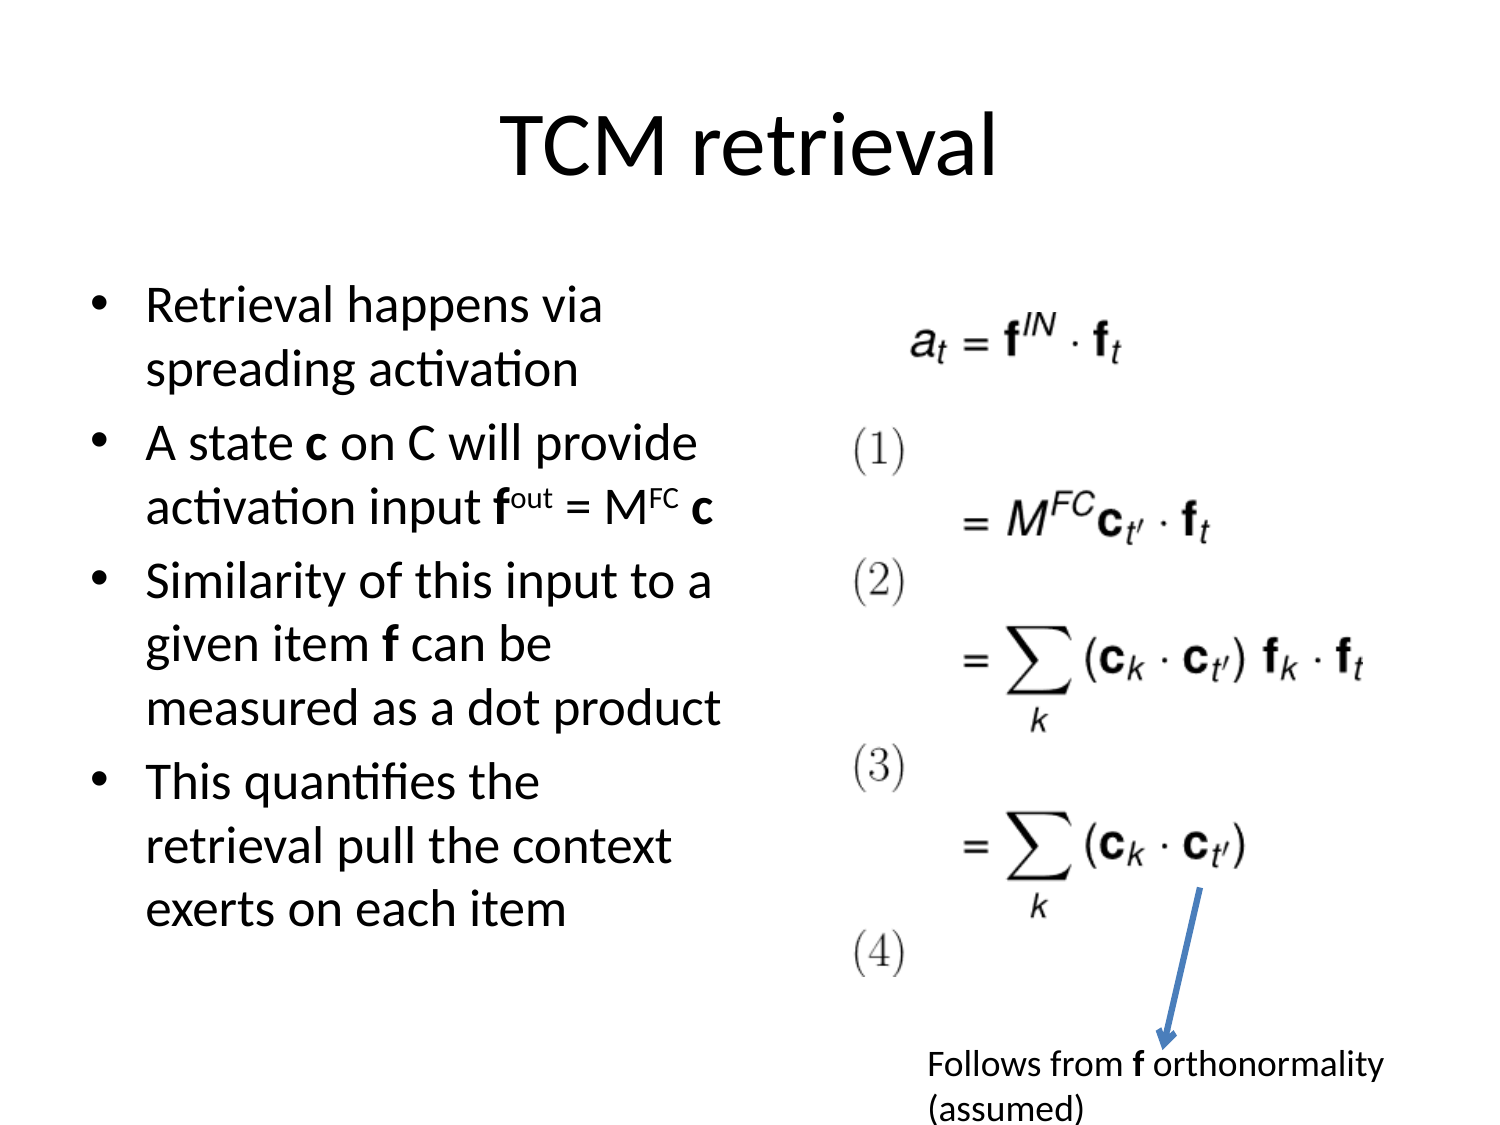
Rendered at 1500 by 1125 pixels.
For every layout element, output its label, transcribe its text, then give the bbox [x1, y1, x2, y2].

text_box Follows from f orthonormality (assumed) [912, 1031, 1463, 1125]
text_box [1162, 887, 1201, 1051]
picture [851, 312, 1363, 977]
list Retrieval happens via spreading activation A state c on C will provide activation input fout = MFC c Similarity of this input to a given item f can be measured as a dot product This quantifies the retrieval pull the context exerts on each item [75, 262, 738, 1005]
title TCM retrieval [75, 45, 1425, 233]
